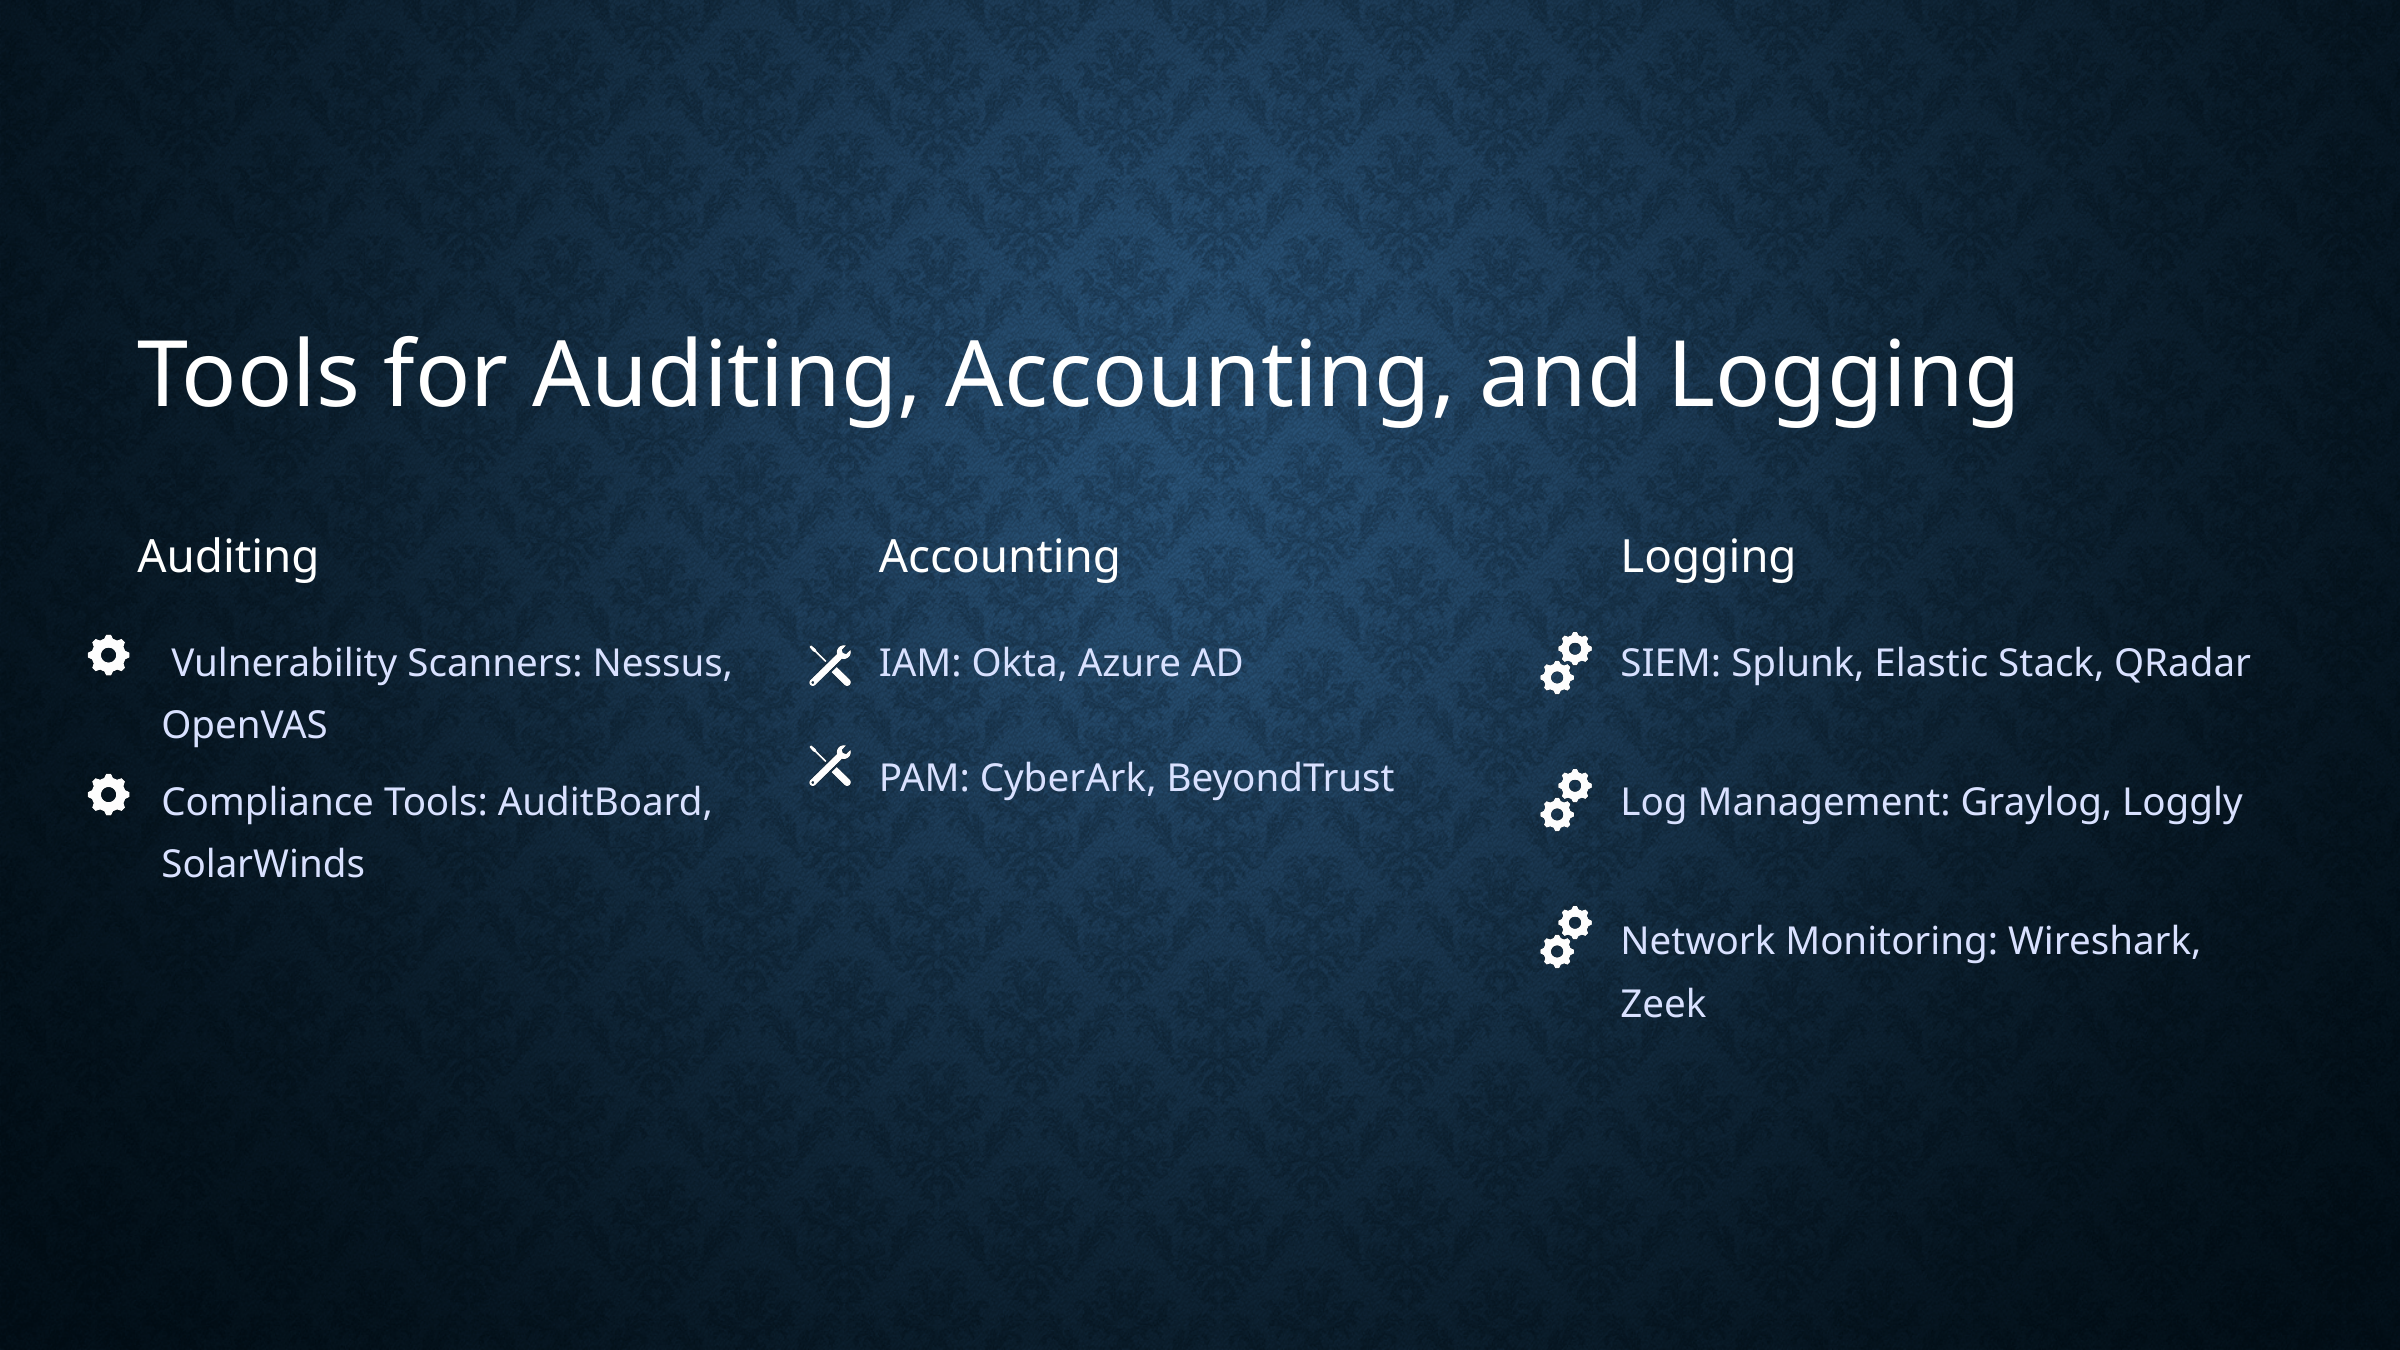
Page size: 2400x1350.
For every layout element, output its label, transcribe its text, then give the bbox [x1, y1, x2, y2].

text_box Logging [1620, 524, 2083, 582]
text_box IAM: Okta, Azure AD [878, 621, 1524, 684]
picture [805, 640, 855, 691]
text_box PAM: CyberArk, BeyondTrust [878, 736, 1524, 800]
text_box Accounting [878, 524, 1341, 582]
text_box Network Monitoring: Wireshark, Zeek [1620, 899, 2265, 1026]
picture [1528, 624, 1605, 701]
picture [79, 765, 138, 824]
text_box Vulnerability Scanners: Nessus, OpenVAS [161, 621, 806, 747]
picture [805, 740, 855, 791]
picture [1527, 761, 1604, 838]
picture [1528, 899, 1605, 976]
picture [79, 625, 138, 685]
text_box Auditing [137, 524, 600, 582]
text_box Tools for Auditing, Accounting, and Logging [137, 310, 1931, 426]
text_box Log Management: Graylog, Loggly [1620, 760, 2265, 887]
text_box Compliance Tools: AuditBoard, SolarWinds [161, 760, 806, 887]
text_box SIEM: Splunk, Elastic Stack, QRadar [1620, 621, 2265, 747]
